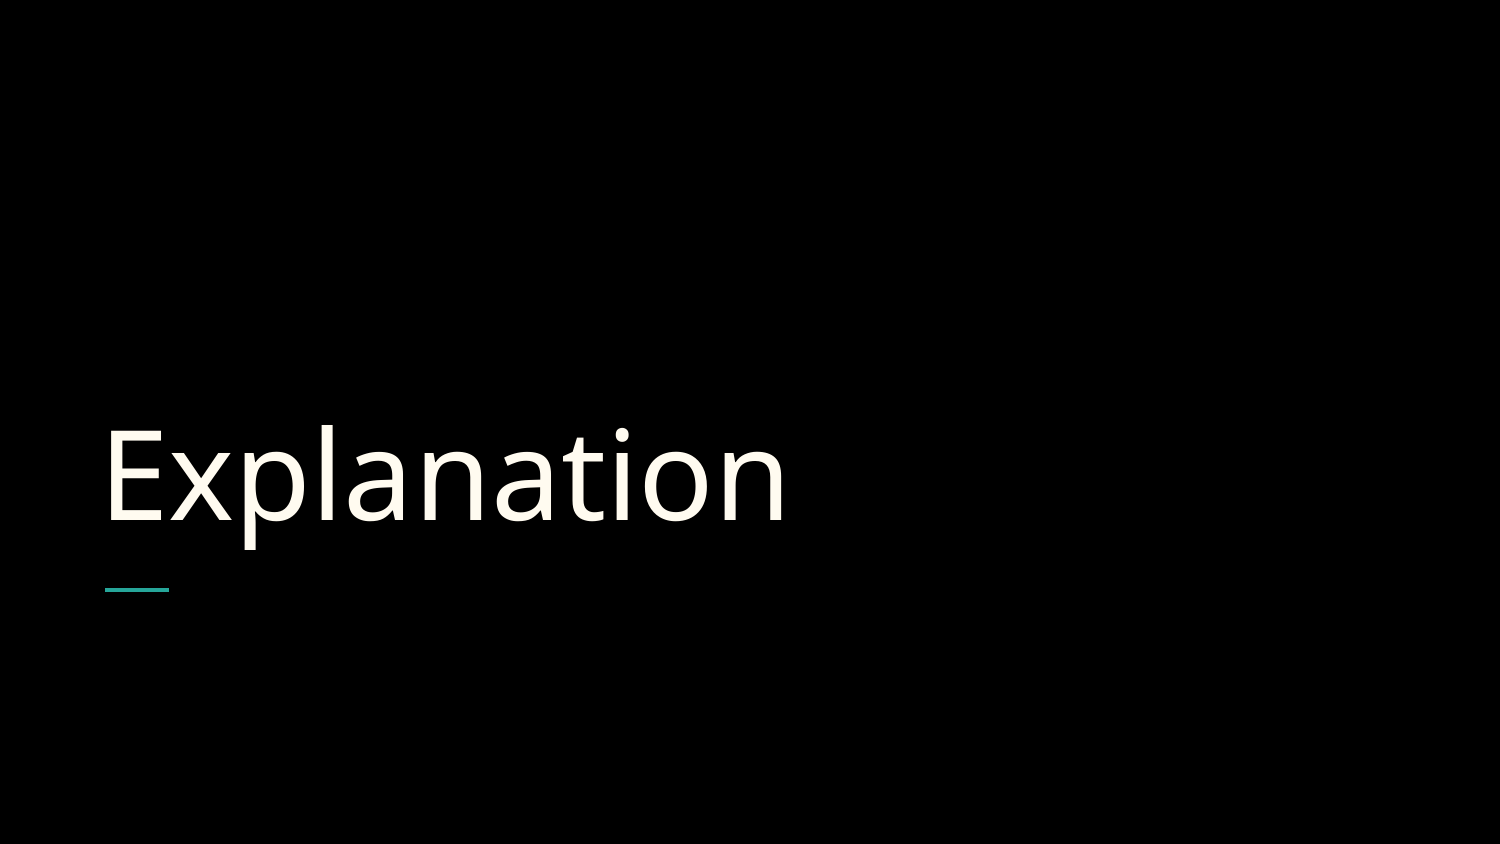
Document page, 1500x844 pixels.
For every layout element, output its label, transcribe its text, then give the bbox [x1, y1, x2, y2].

title Explanation [84, 310, 1416, 561]
